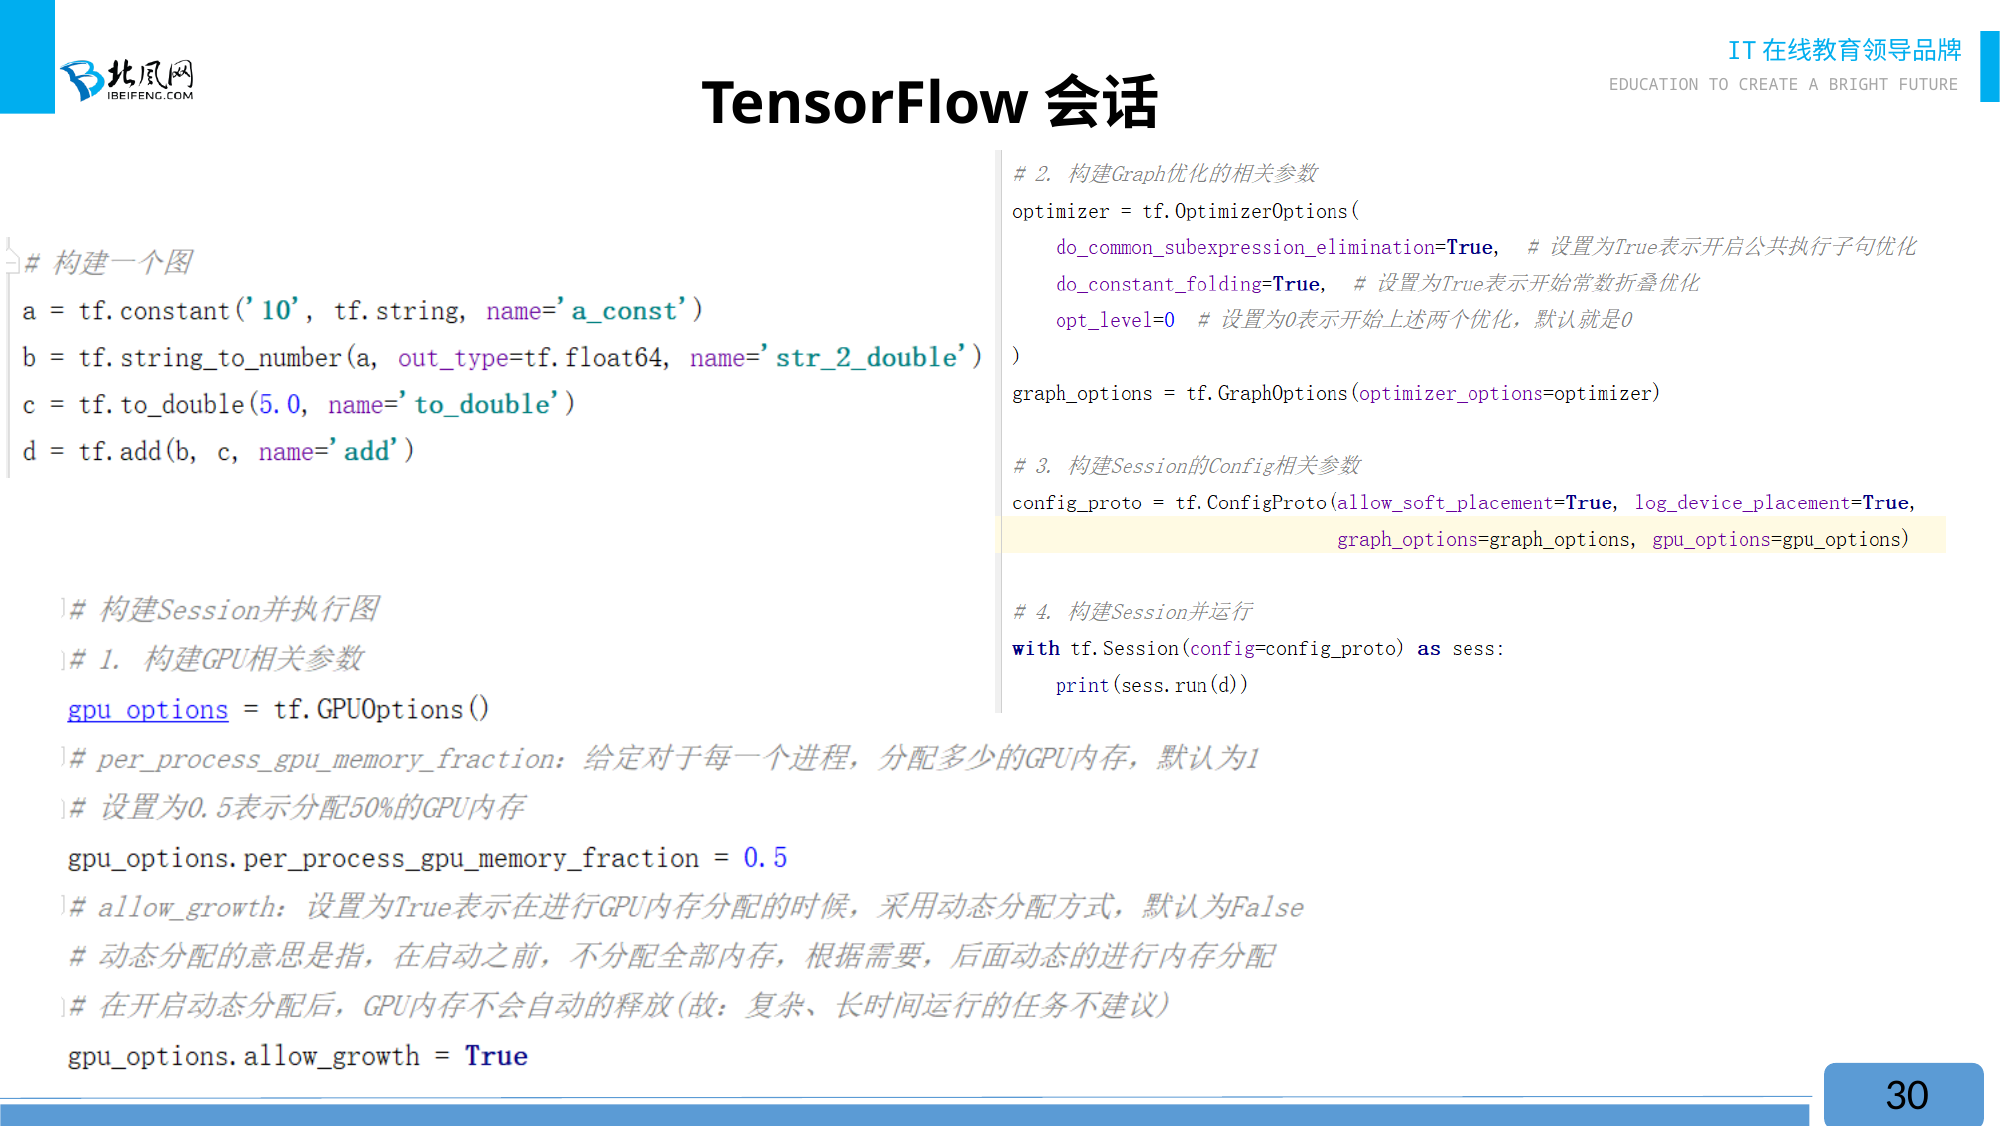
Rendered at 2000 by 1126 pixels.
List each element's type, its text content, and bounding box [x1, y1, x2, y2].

title TensorFlow会话 [255, 42, 1606, 167]
picture [56, 54, 198, 103]
picture [6, 150, 1946, 1092]
